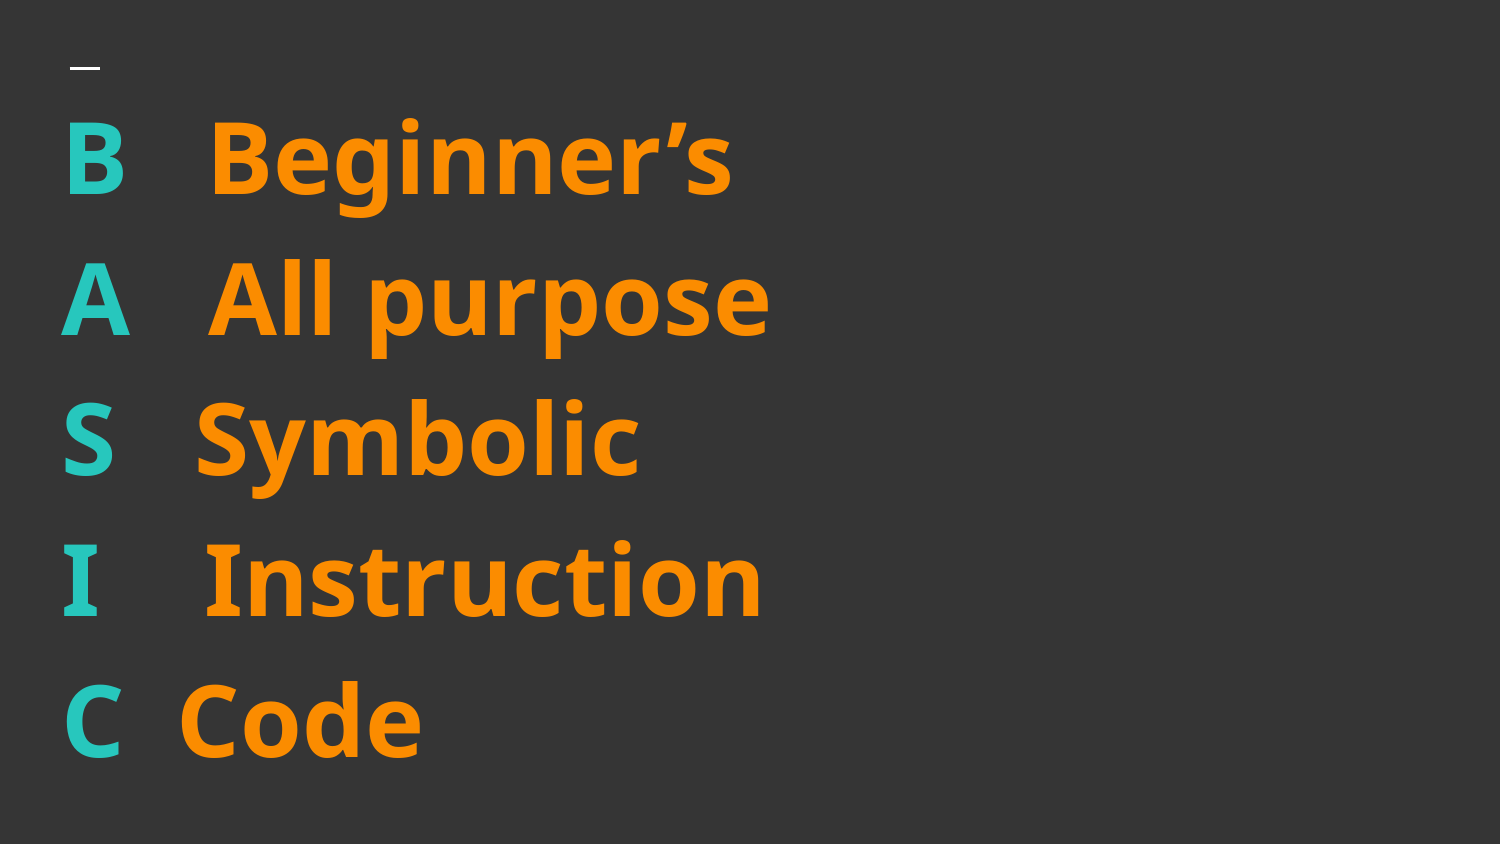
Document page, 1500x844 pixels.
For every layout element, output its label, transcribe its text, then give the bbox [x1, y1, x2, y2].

title B Beginner’s A All purpose S Symbolic I Instruction C Code [46, 79, 1461, 709]
